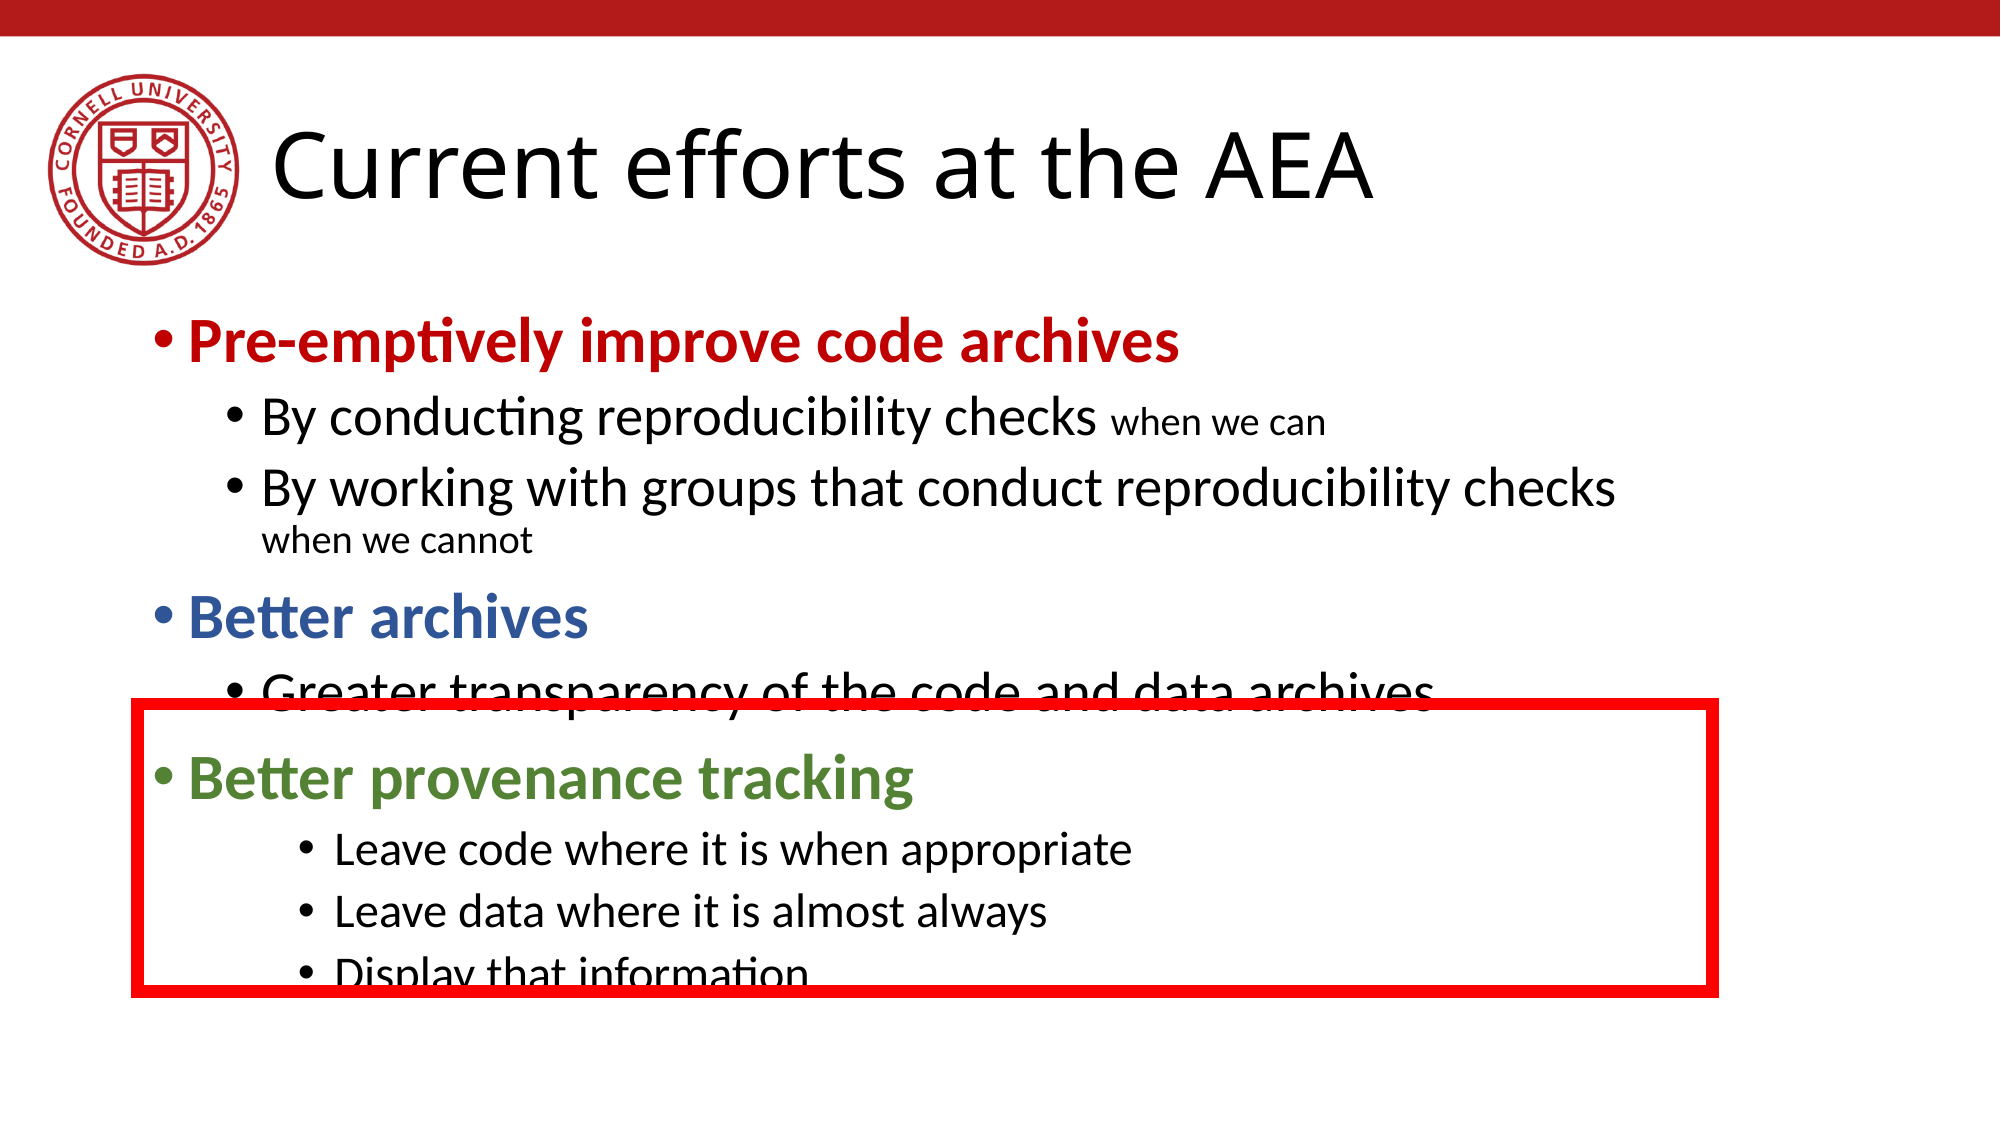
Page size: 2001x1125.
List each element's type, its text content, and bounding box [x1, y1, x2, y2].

list Pre-emptively improve code archives By conducting reproducibility checks when we can By working with groups that conduct reproducibility checks when we cannot Better archives Greater transparency of the code and data archives Better provenance tracking Leave code where it is when appropriate Leave data where it is almost always Display that information [137, 299, 1863, 1014]
picture [39, 65, 255, 274]
text_box [136, 703, 1714, 993]
title Current efforts at the AEA [255, 59, 1860, 278]
